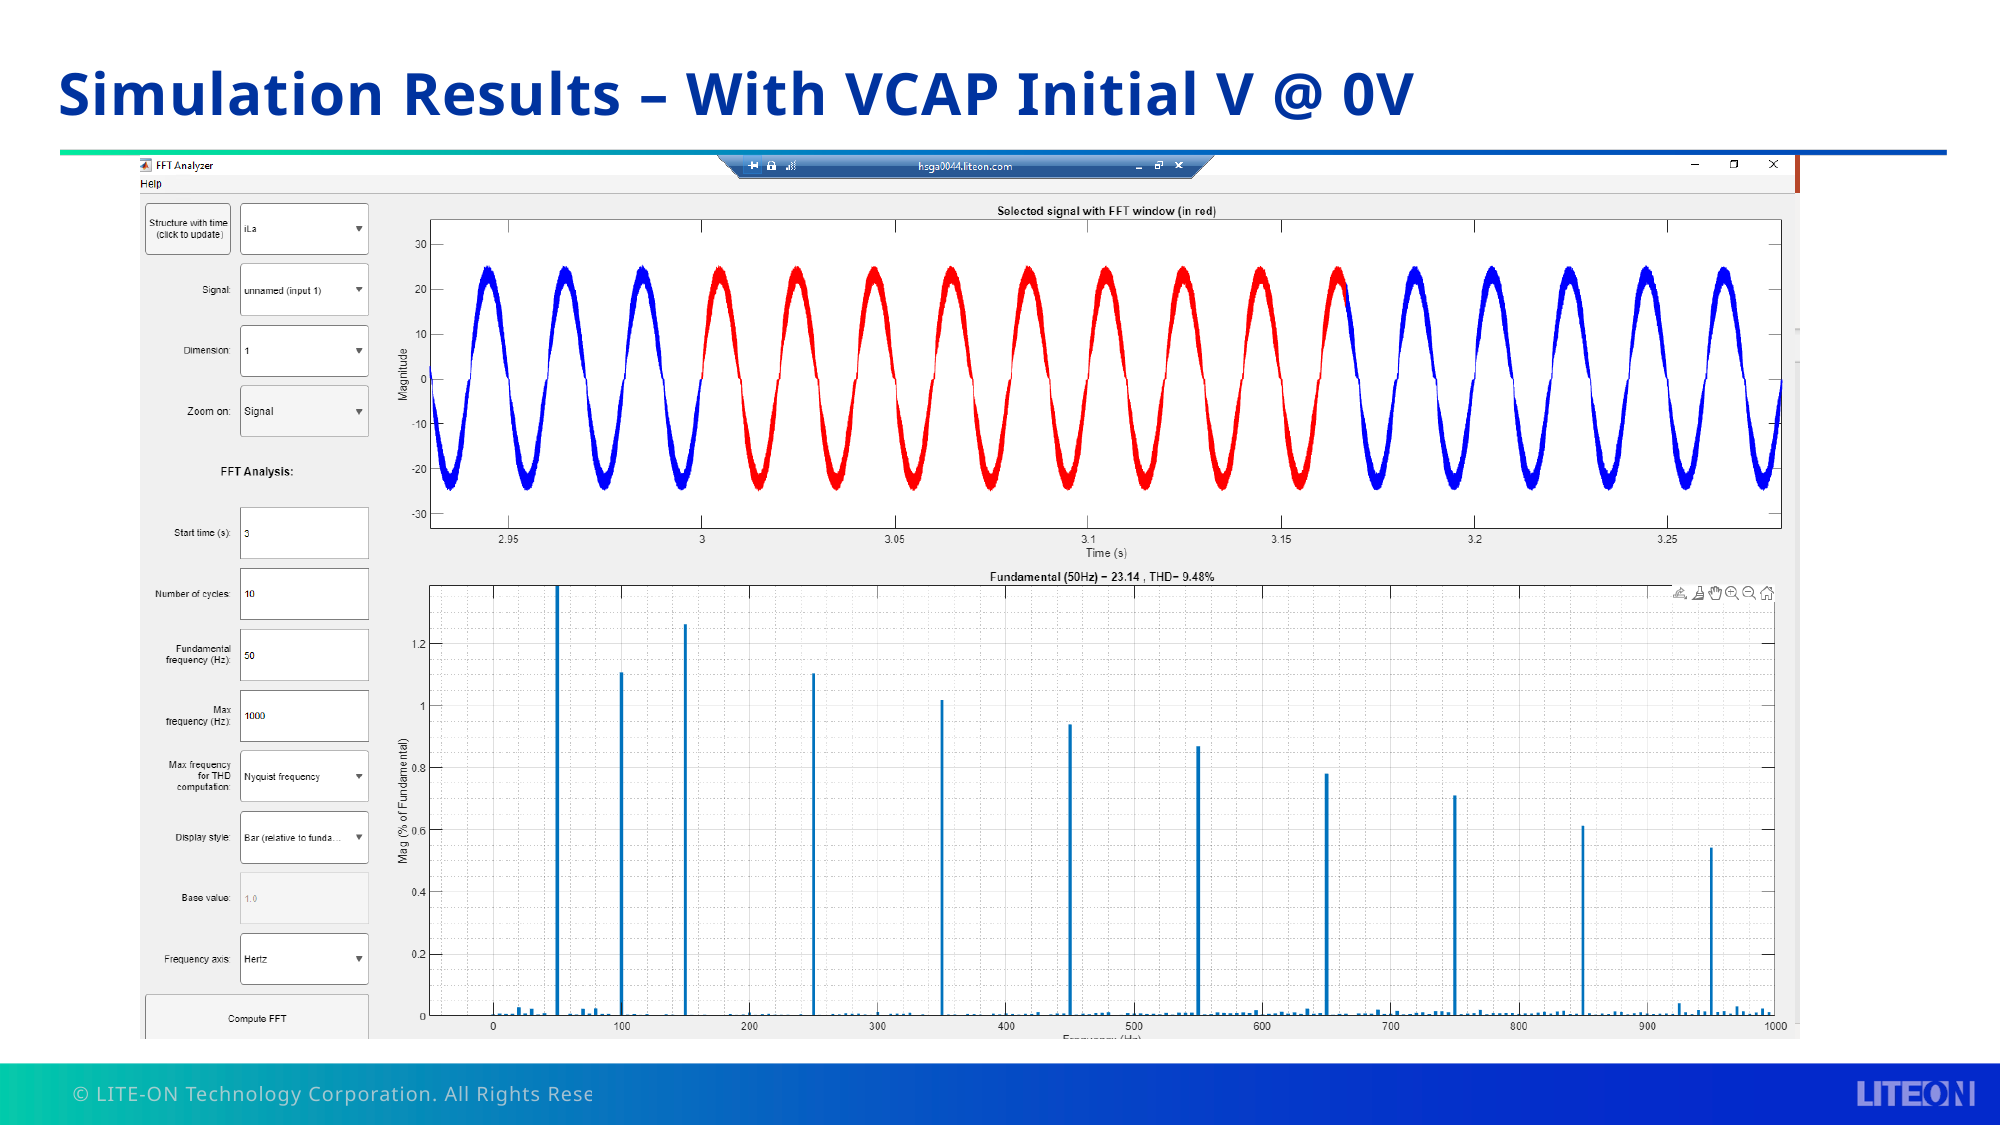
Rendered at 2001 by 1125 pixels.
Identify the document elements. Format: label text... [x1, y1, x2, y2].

picture [0, 1063, 332, 1125]
title Simulation Results – With VCAP Initial V @ 0V [58, 60, 1835, 134]
picture [0, 135, 2000, 1039]
picture [542, 1063, 2000, 1125]
text_box [54, 57, 1238, 153]
picture [324, 1092, 330, 1100]
